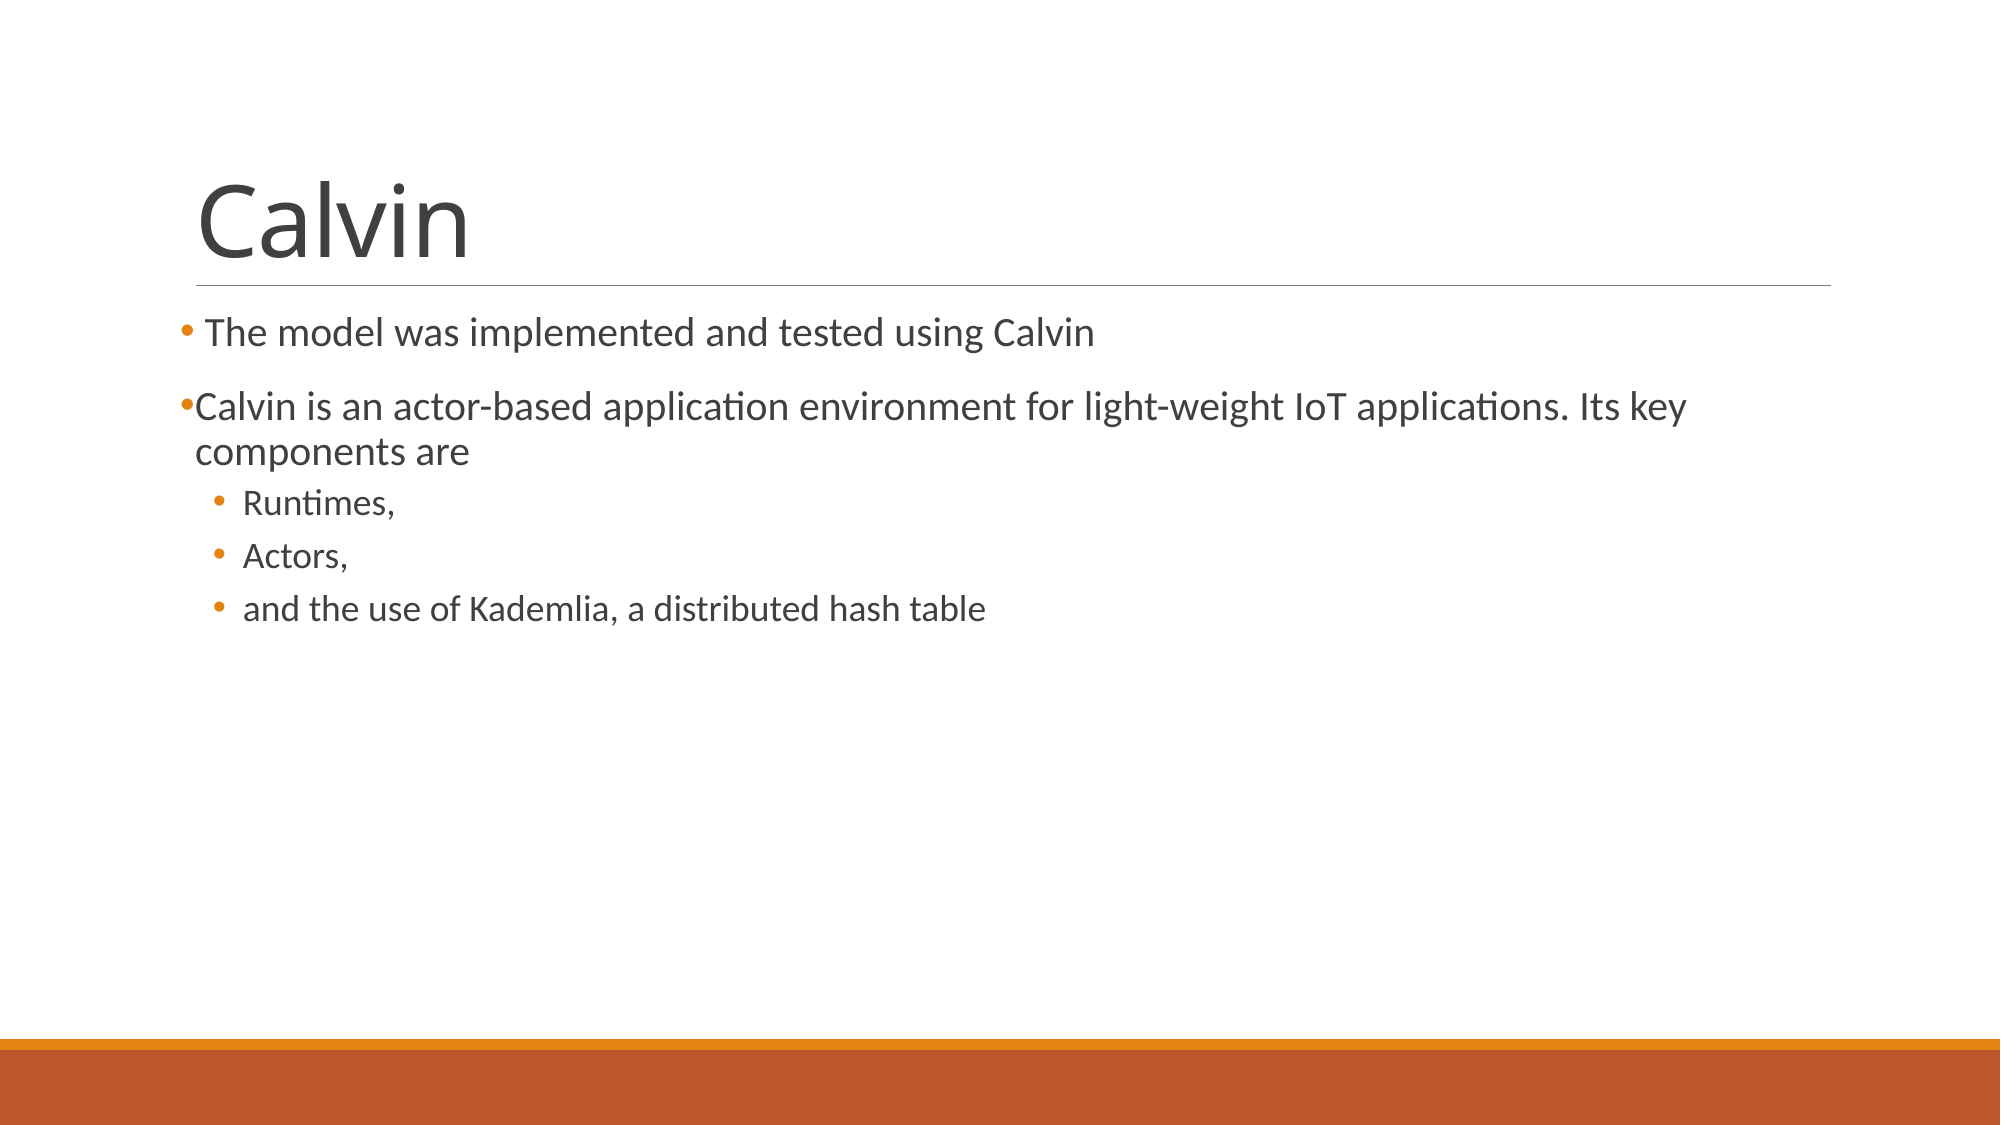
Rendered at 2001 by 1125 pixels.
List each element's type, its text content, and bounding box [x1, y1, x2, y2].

list The model was implemented and tested using Calvin Calvin is an actor-based application environment for light-weight IoT applications. Its key components are Runtimes, Actors, and the use of Kademlia, a distributed hash table [180, 302, 1830, 963]
title Calvin [180, 47, 1830, 285]
